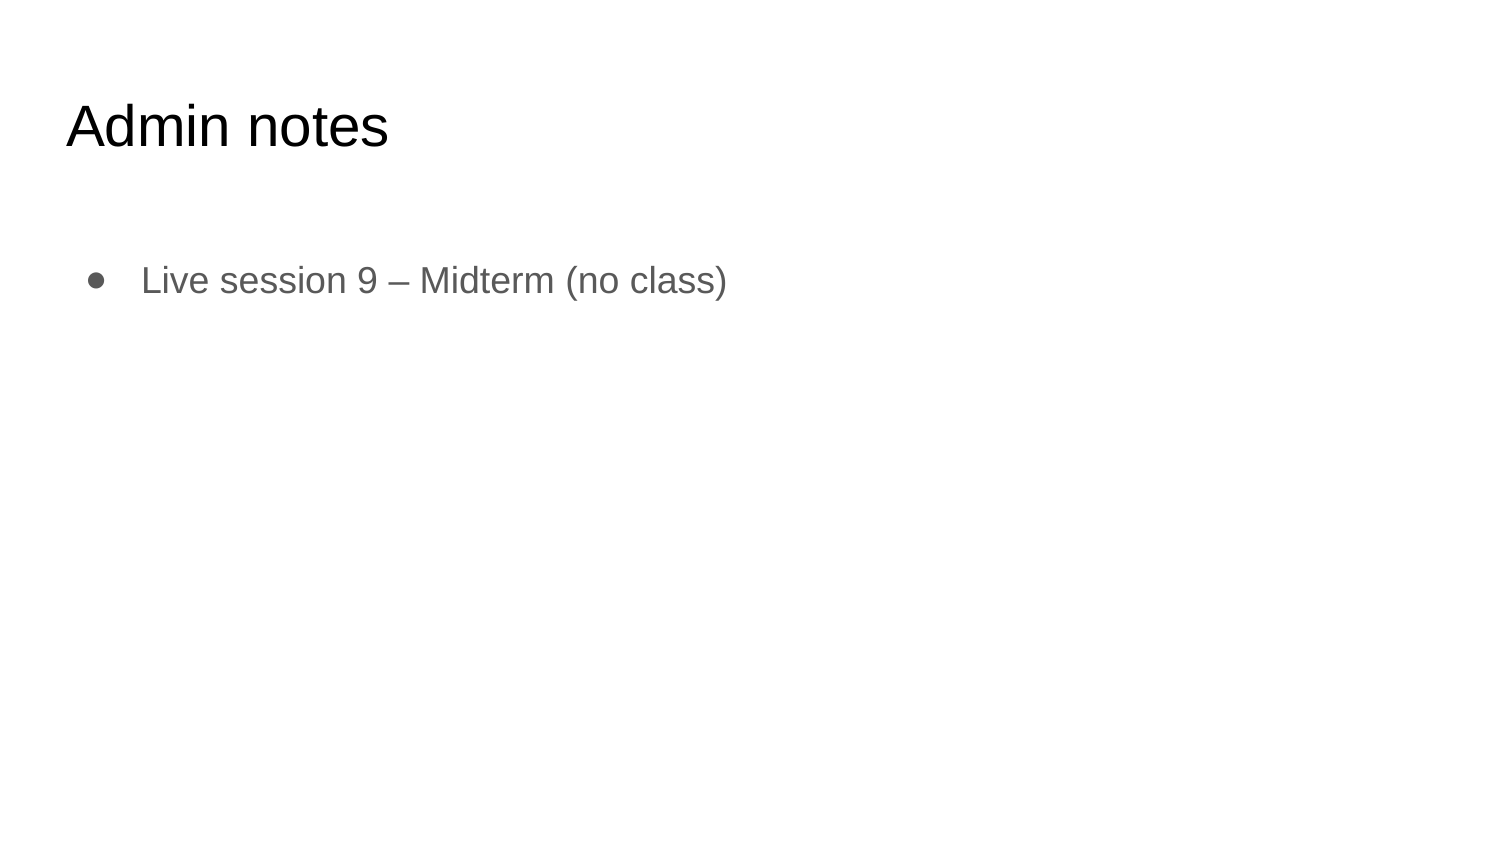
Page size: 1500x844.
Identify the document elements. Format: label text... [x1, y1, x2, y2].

list Live session 9 – Midterm (no class) [51, 189, 1449, 750]
title Admin notes [51, 72, 1449, 167]
